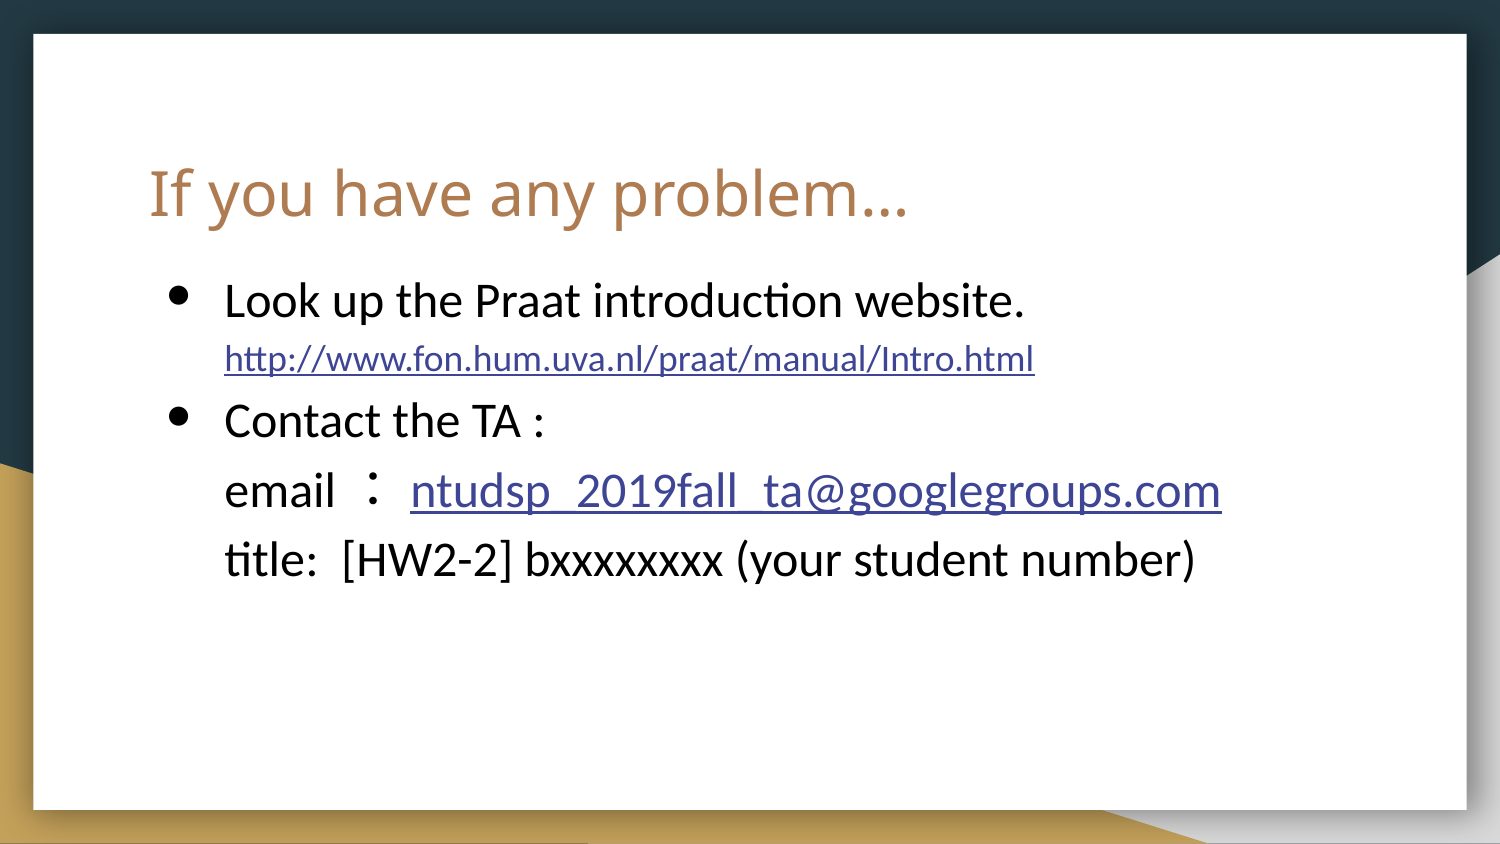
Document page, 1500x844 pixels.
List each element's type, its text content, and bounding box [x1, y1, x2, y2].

list Look up the Praat introduction website. http://www.fon.hum.uva.nl/praat/manual/Intro.html Contact the TA : email：ntudsp_2019fall_ta@googlegroups.com title: [HW2-2] bxxxxxxxx (your student number) [134, 243, 1366, 645]
title If you have any problem… [134, 138, 1366, 243]
